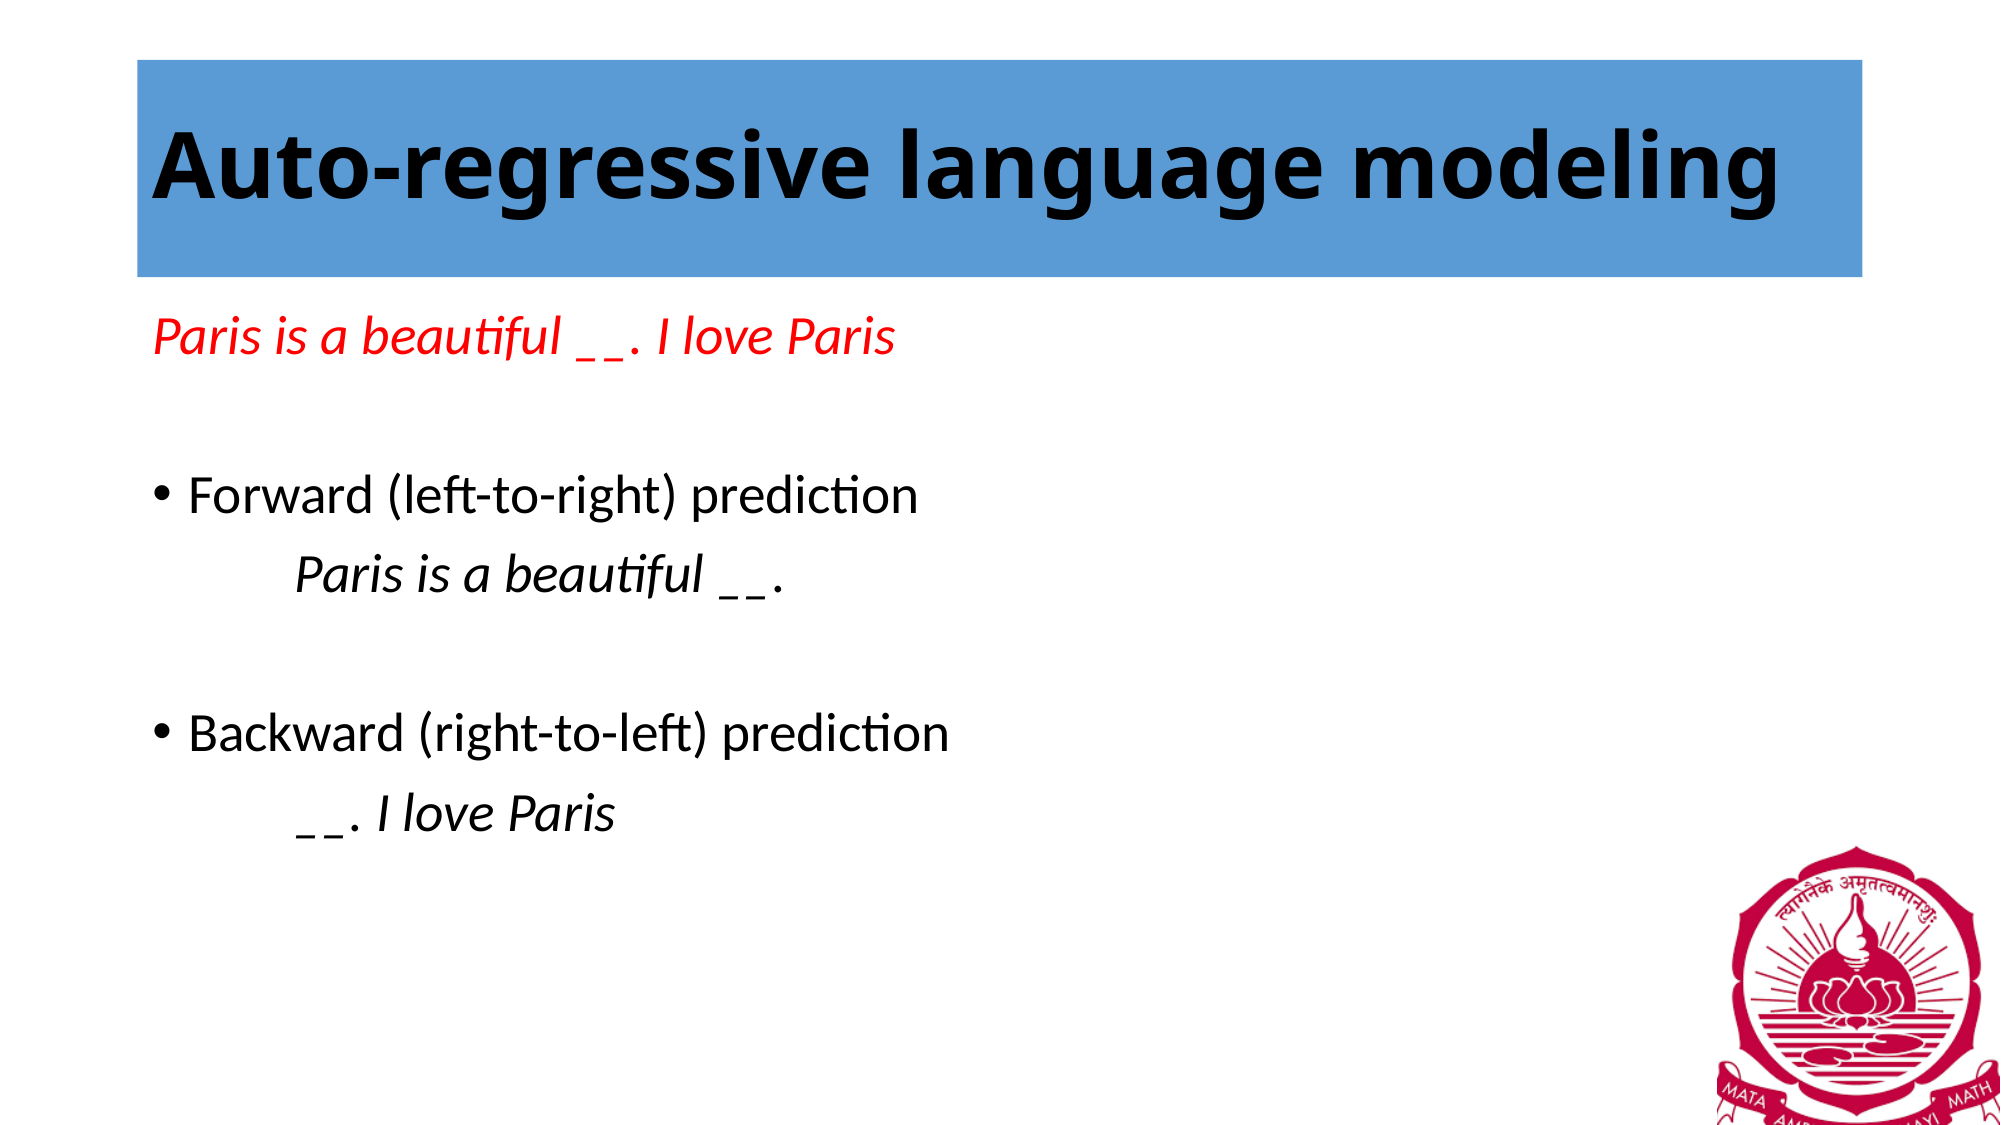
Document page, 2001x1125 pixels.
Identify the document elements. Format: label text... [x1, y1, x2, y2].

list Paris is a beautiful __. I love Paris Forward (left-to-right) prediction Paris is a beautiful __. Backward (right-to-left) prediction __. I love Paris [137, 299, 1863, 1014]
picture [1717, 842, 2000, 1125]
title Auto-regressive language modeling [137, 59, 1863, 278]
